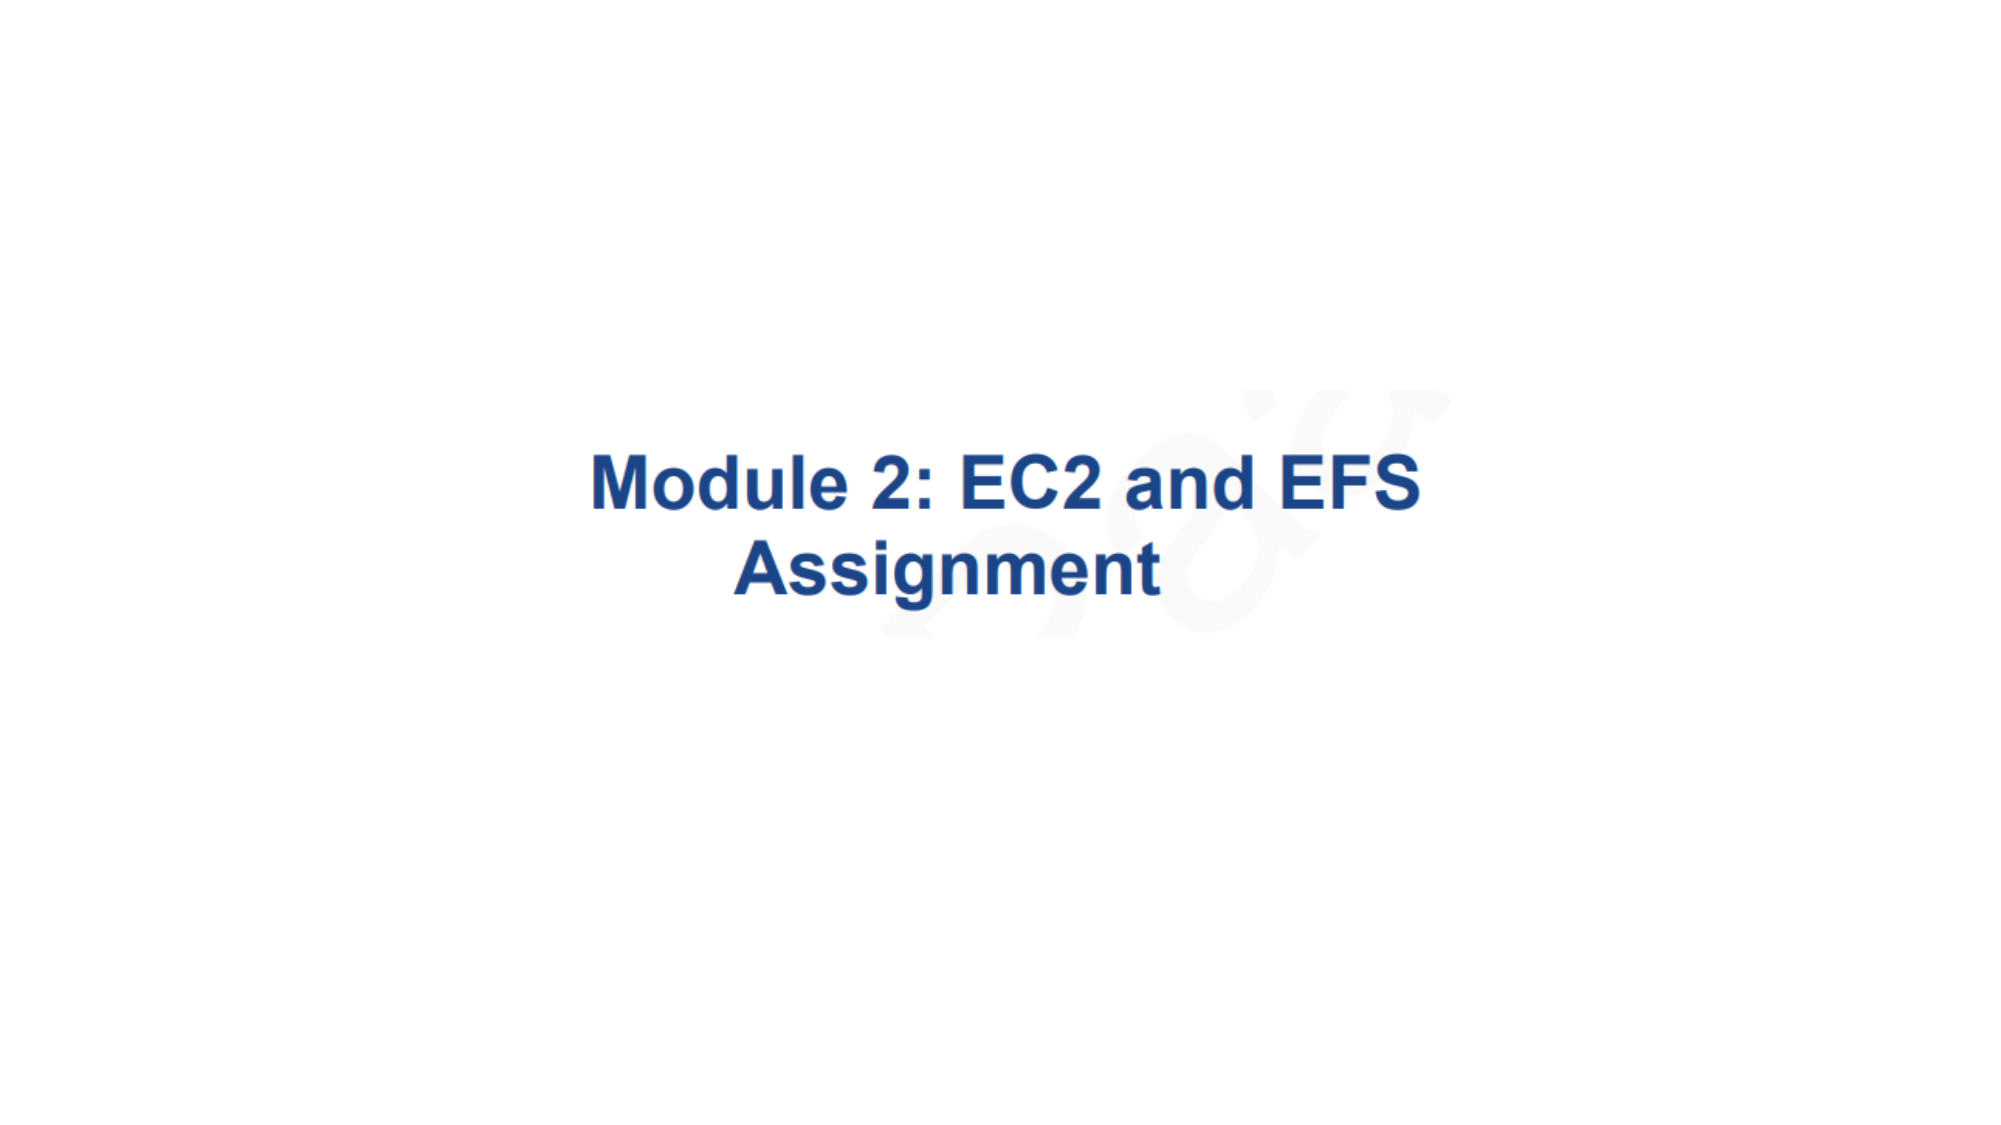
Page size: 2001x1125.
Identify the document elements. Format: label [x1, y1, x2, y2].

picture [549, 391, 1451, 638]
